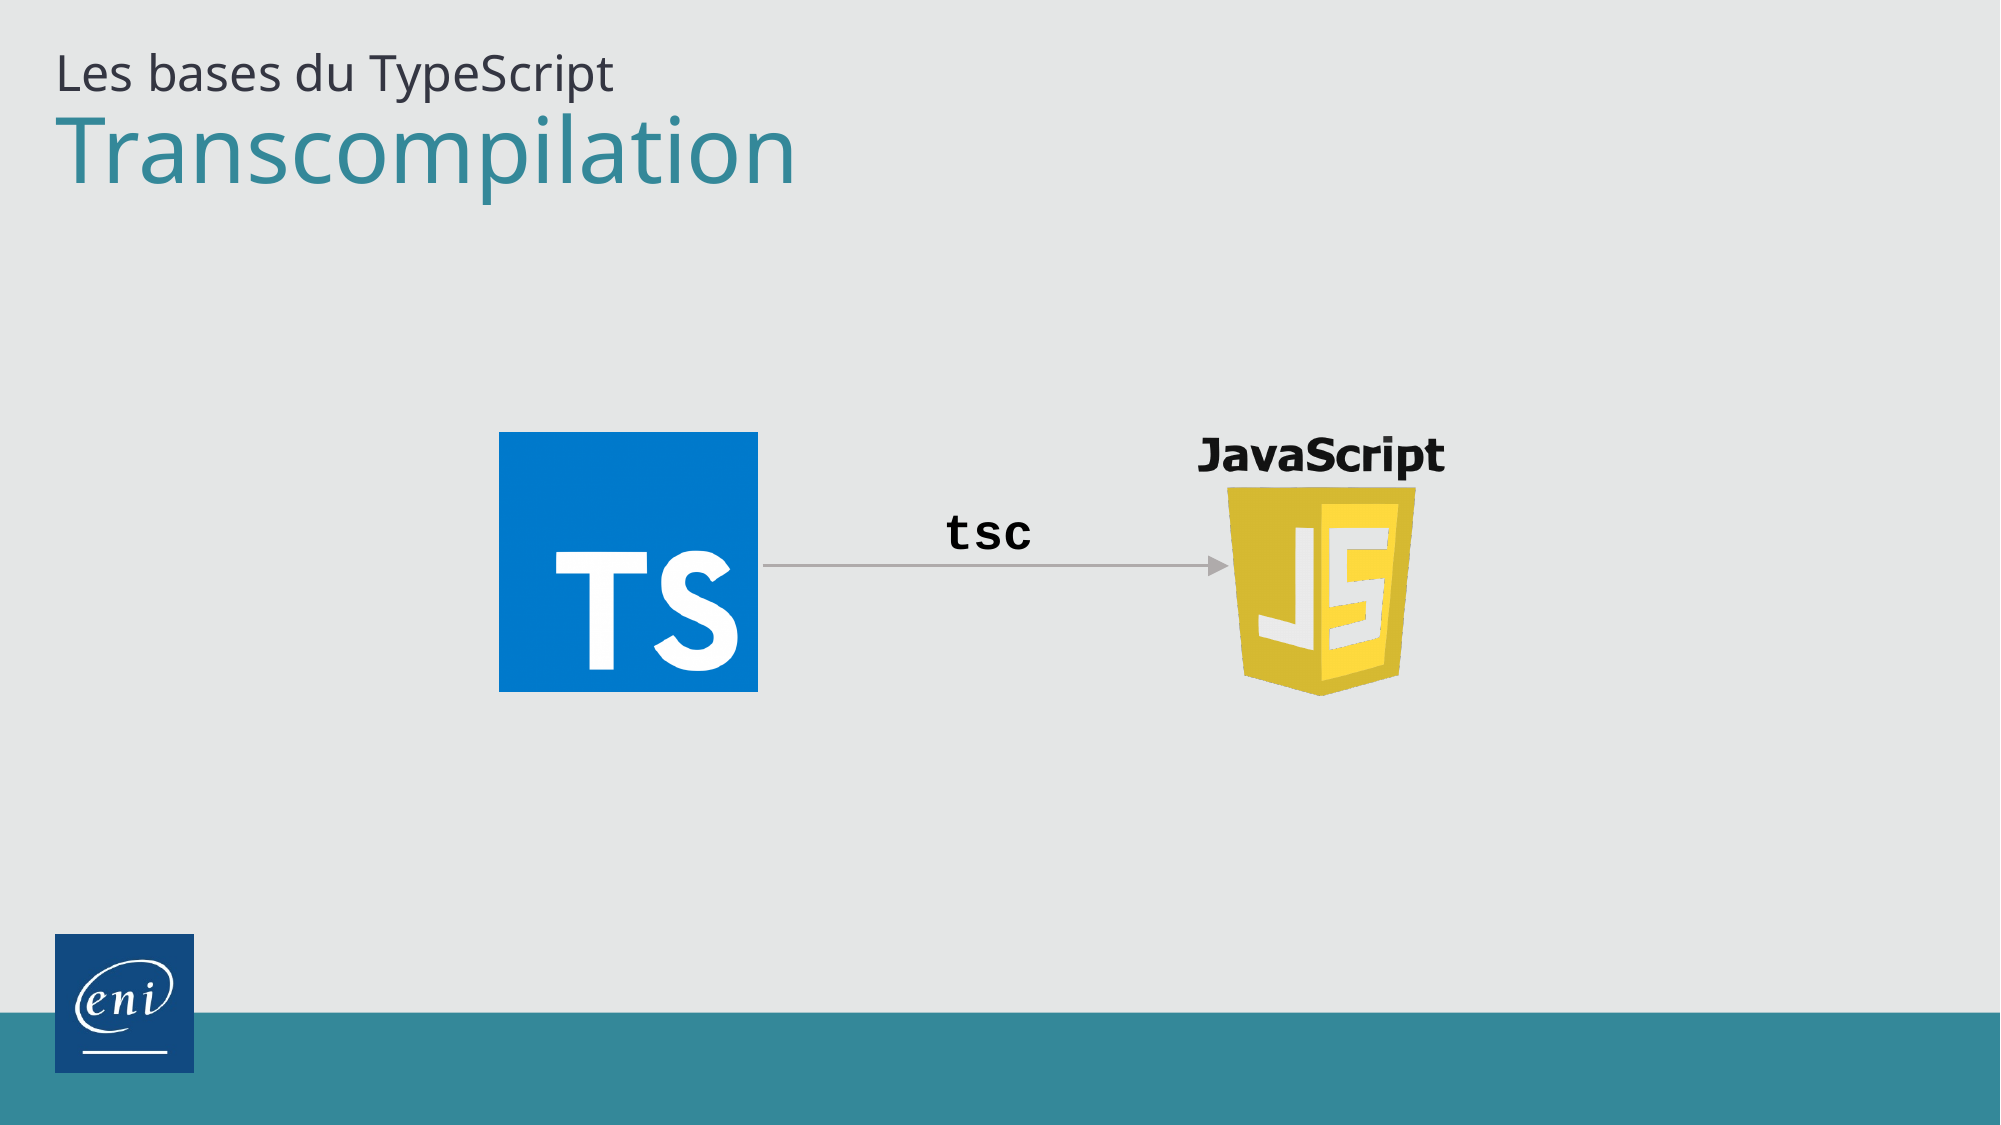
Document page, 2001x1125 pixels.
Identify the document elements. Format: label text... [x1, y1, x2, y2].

text_box tsc [928, 492, 1040, 565]
picture [55, 934, 194, 1073]
picture [498, 432, 758, 692]
list Les bases du TypeScript [55, 31, 1952, 103]
title Transcompilation [55, 104, 1952, 205]
picture [1198, 436, 1445, 696]
